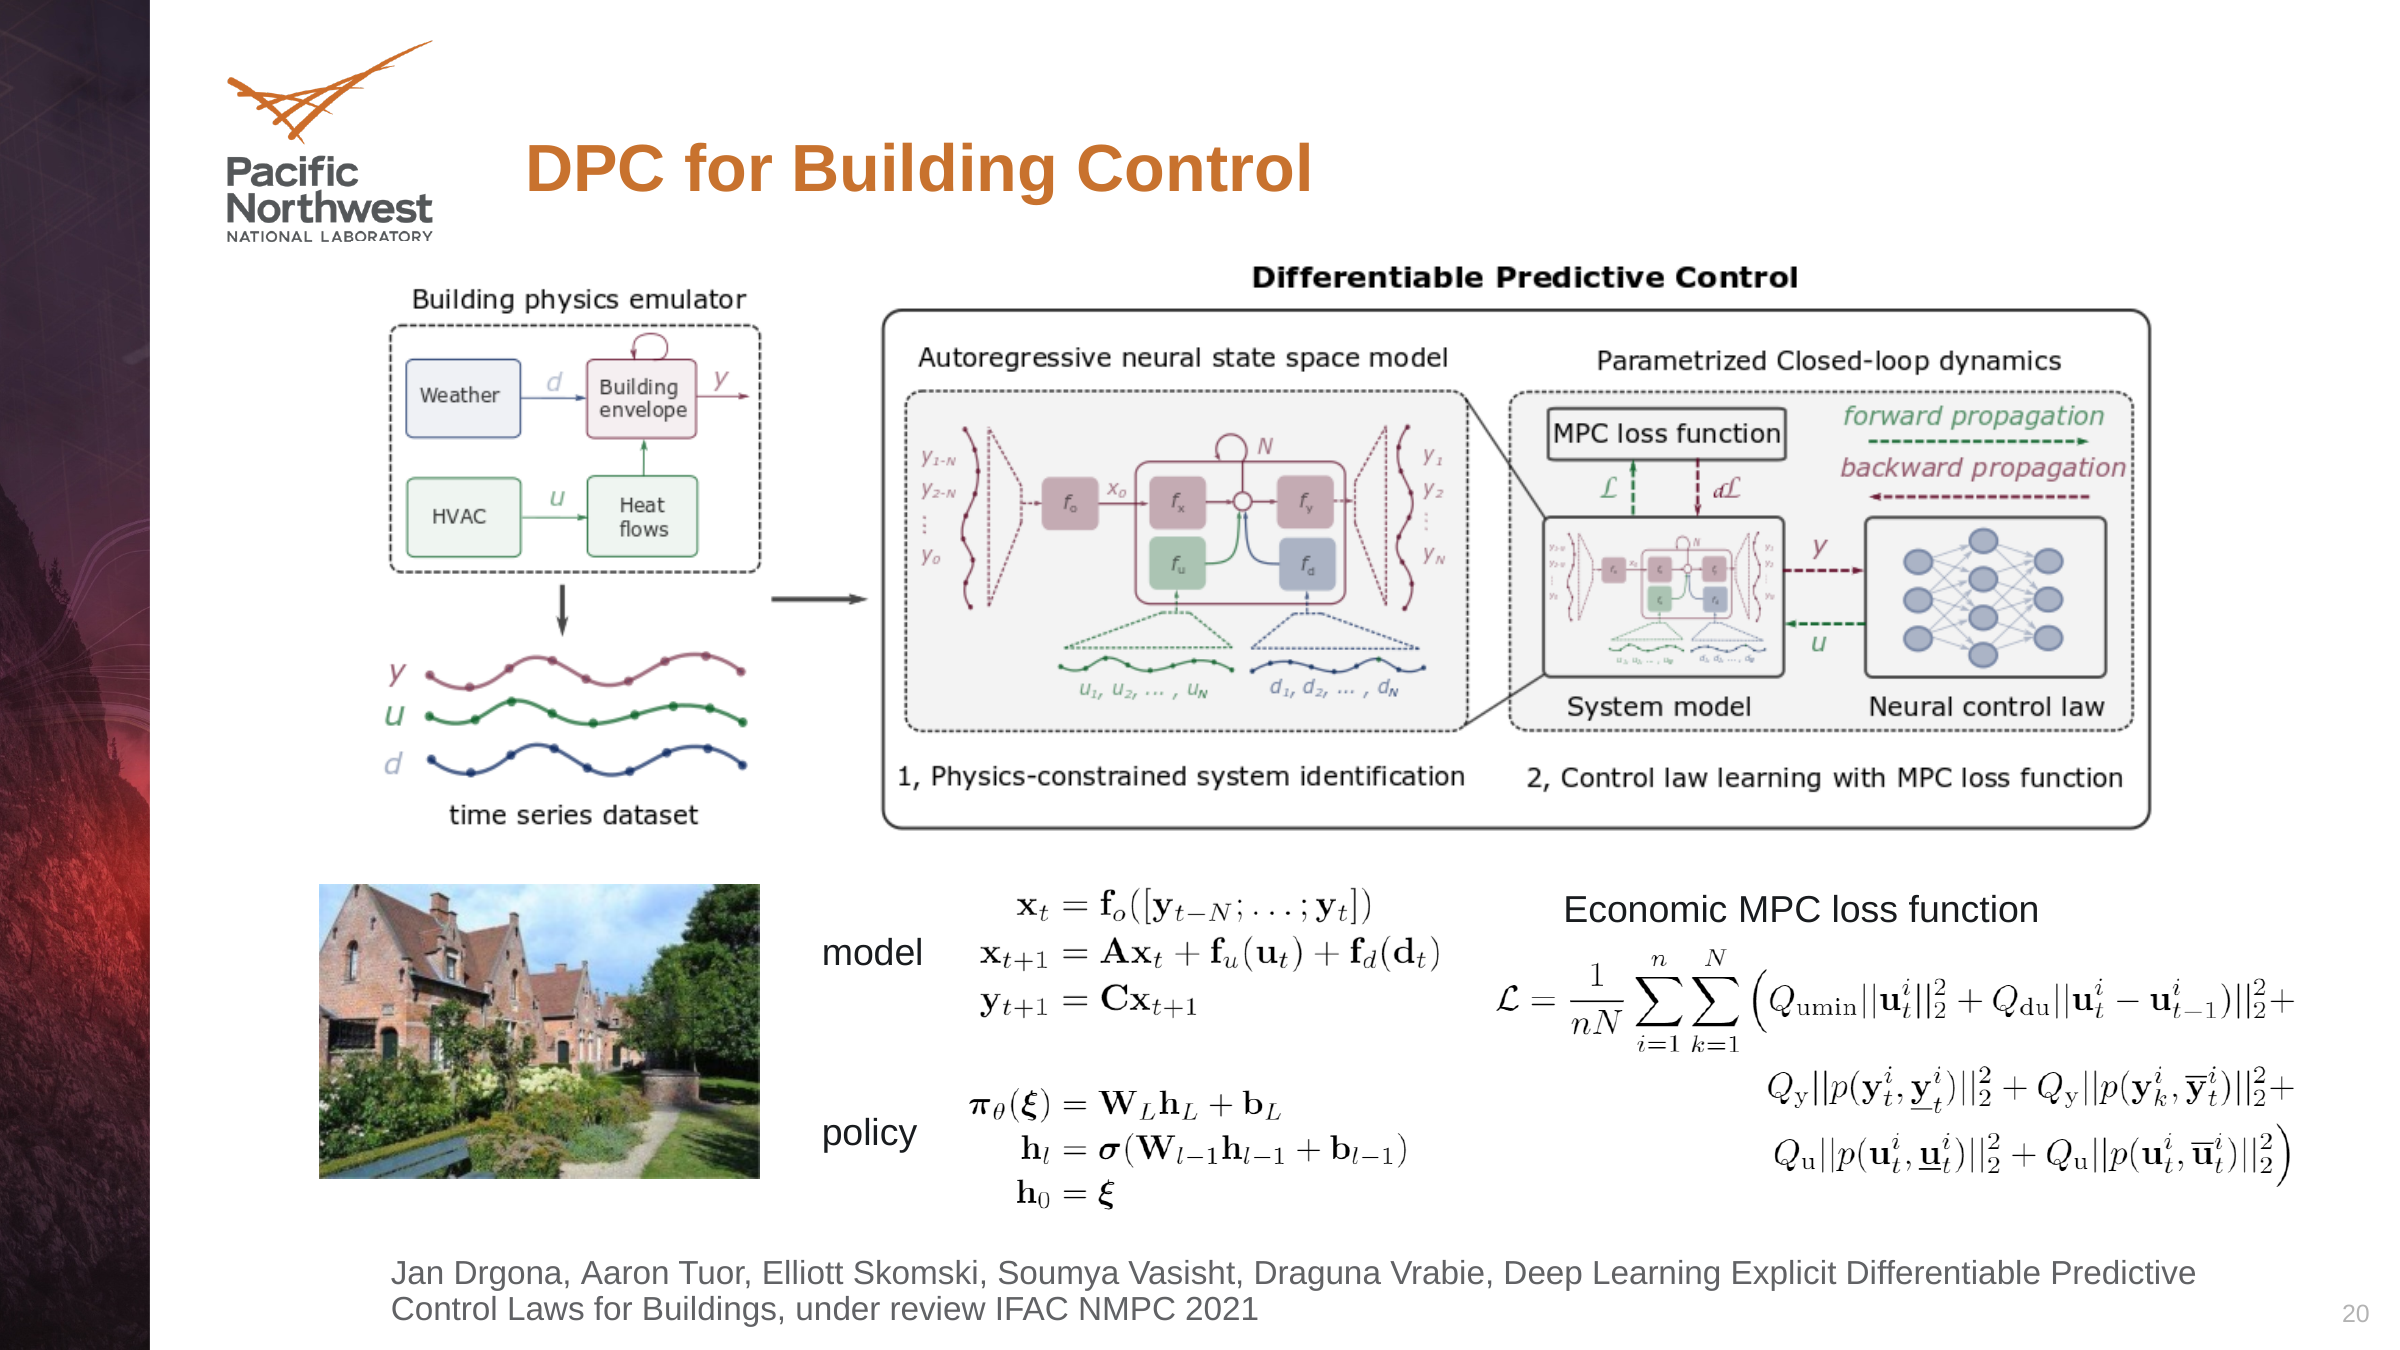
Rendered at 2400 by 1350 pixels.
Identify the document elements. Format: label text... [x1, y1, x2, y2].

title DPC for Building Control [525, 44, 2325, 214]
picture [941, 884, 1460, 1030]
text_box Jan Drgona, Aaron Tuor, Elliott Skomski, Soumya Vasisht, Draguna Vrabie, Deep Learning Explicit Differentiable Predictive Control Laws for Buildings, under review IFAC NMPC 2021 [376, 1248, 2263, 1335]
slide_number 20 [2295, 1275, 2370, 1350]
picture [0, 0, 149, 1350]
text_box policy [807, 1100, 933, 1161]
picture [225, 38, 2183, 852]
picture [950, 1083, 1452, 1221]
picture [1475, 940, 2310, 1191]
text_box Economic MPC loss function [1548, 878, 2055, 938]
picture [319, 884, 760, 1179]
text_box model [807, 920, 939, 981]
